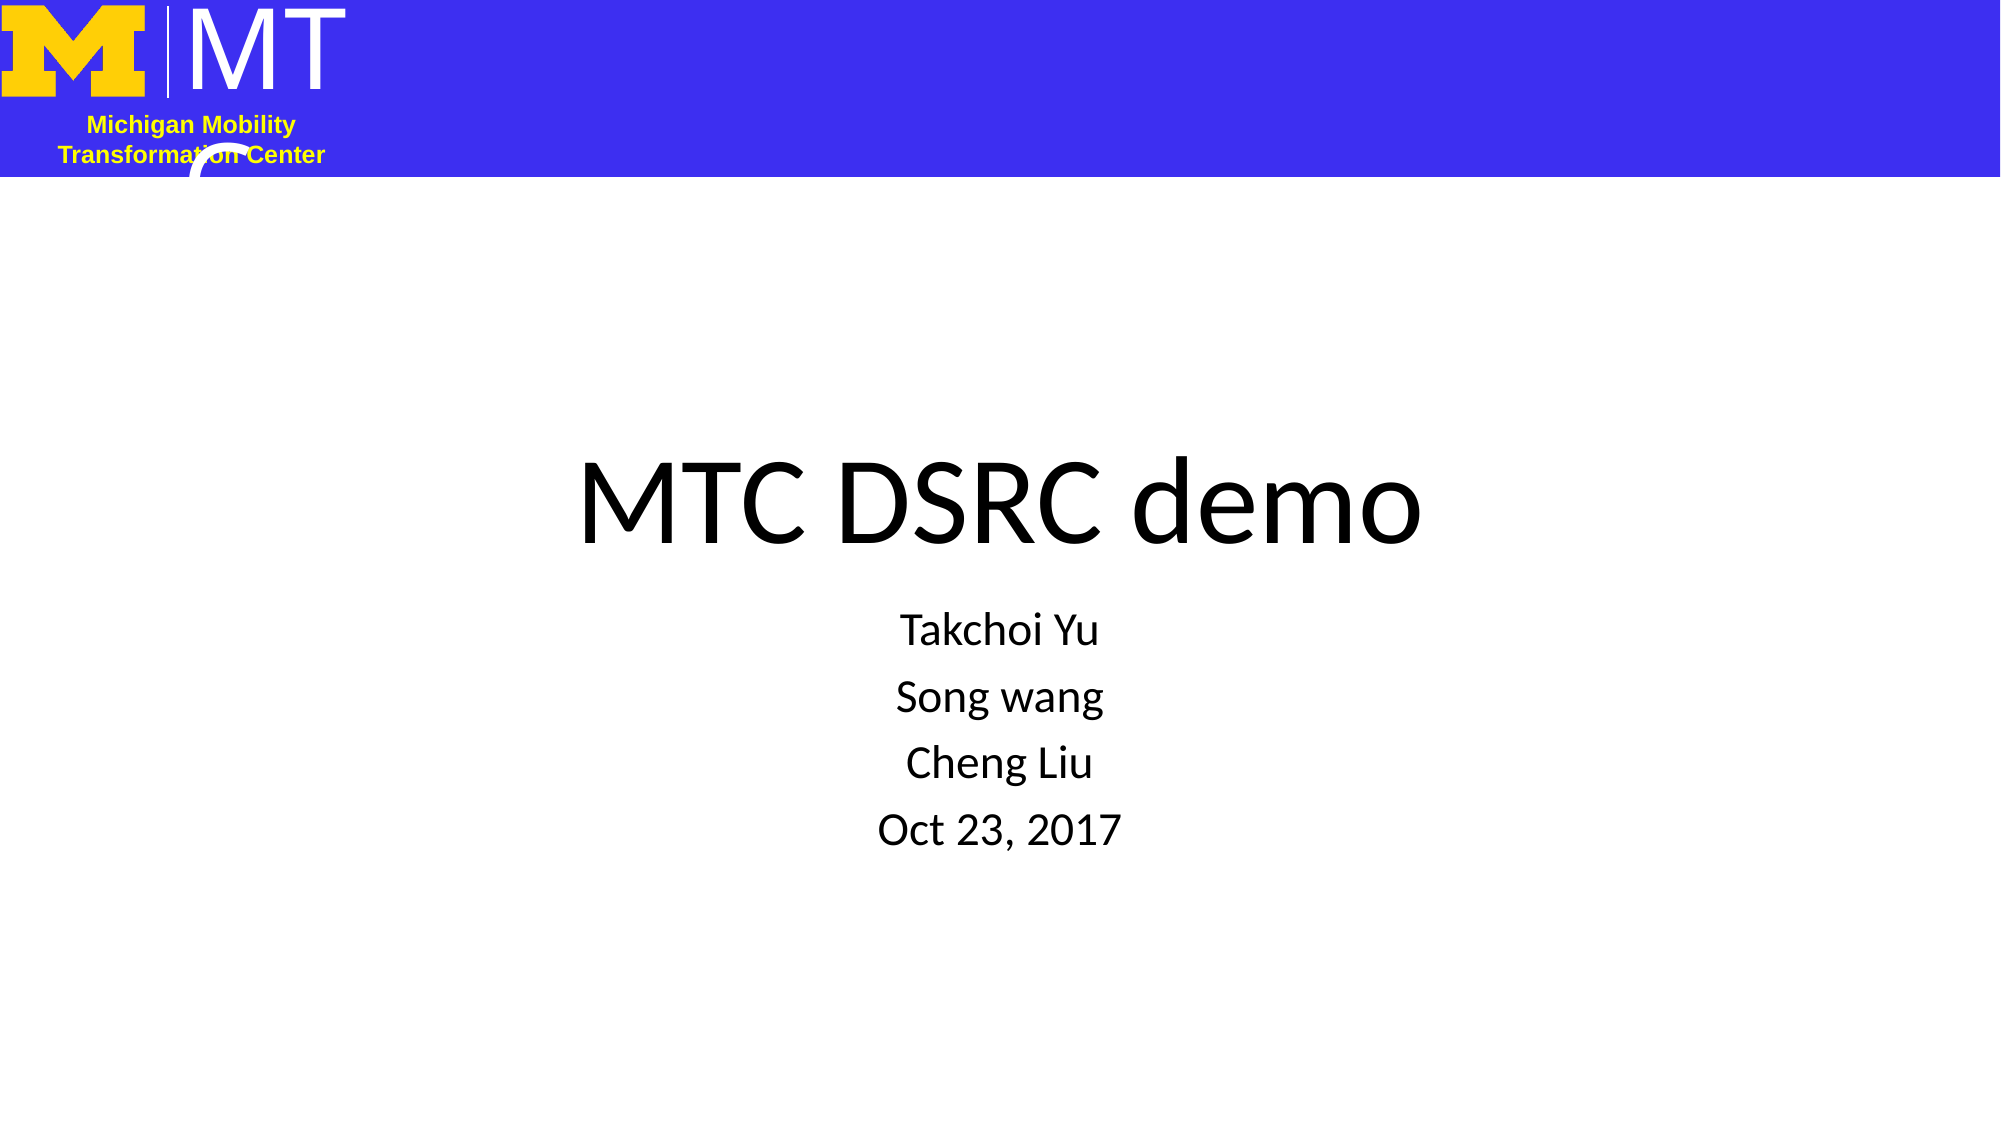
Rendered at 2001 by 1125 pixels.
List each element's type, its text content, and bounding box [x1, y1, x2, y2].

picture [0, 4, 150, 98]
title MTC DSRC demo [249, 184, 1750, 576]
subtitle Takchoi Yu Song wang Cheng Liu Oct 23, 2017 [249, 590, 1750, 863]
